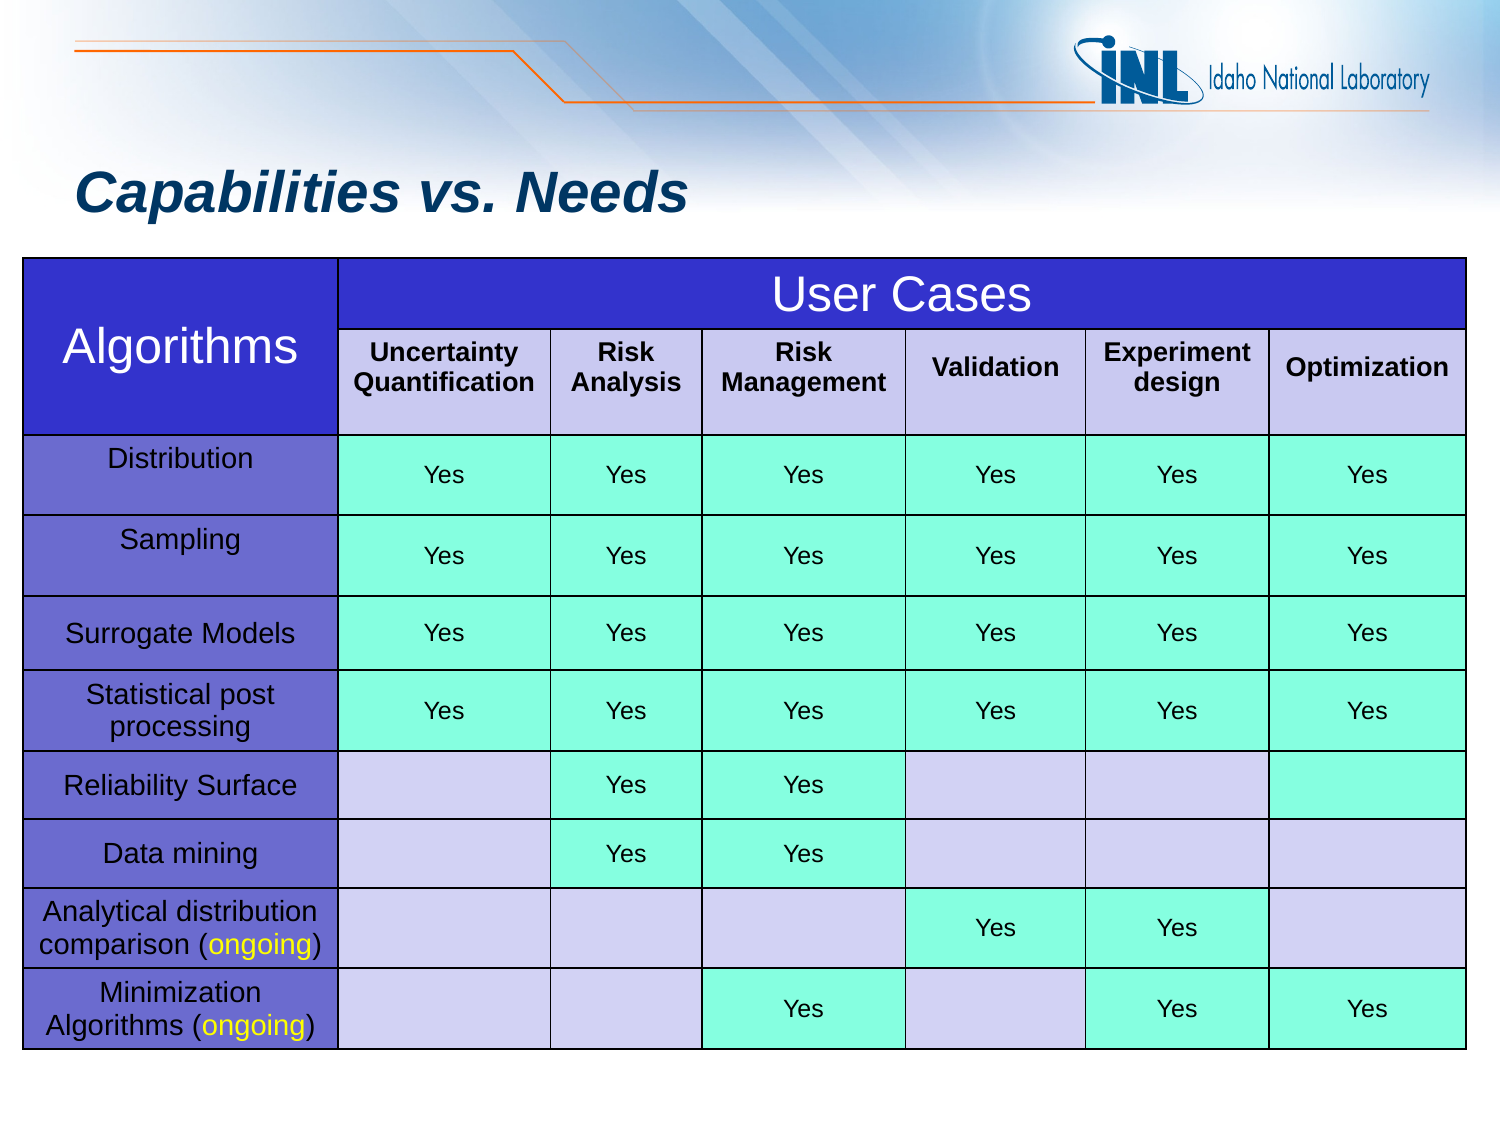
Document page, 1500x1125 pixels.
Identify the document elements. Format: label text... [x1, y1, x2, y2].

table_cell [339, 752, 550, 818]
table_cell Analytical distribution comparison (ongoing) [24, 889, 337, 967]
table_cell Reliability Surface [24, 752, 337, 818]
table_cell Yes [551, 436, 701, 514]
table_cell Yes [703, 752, 905, 818]
table_cell Yes [339, 597, 550, 669]
table_cell Yes [1270, 597, 1465, 669]
table_cell [906, 969, 1085, 1048]
table_cell Experiment design [1086, 330, 1268, 434]
table_cell [906, 820, 1085, 887]
table_cell Yes [703, 516, 905, 595]
table_cell [339, 820, 550, 887]
table_cell [703, 889, 905, 967]
table_cell Yes [703, 820, 905, 887]
table_cell Yes [551, 820, 701, 887]
table_cell Risk Analysis [551, 330, 701, 434]
table_cell Yes [703, 671, 905, 750]
table_cell Yes [703, 436, 905, 514]
table_cell [339, 889, 550, 967]
table_cell [906, 752, 1085, 818]
table_cell [1270, 752, 1465, 818]
table_cell [551, 969, 701, 1048]
table_cell Yes [1086, 516, 1268, 595]
table_cell Yes [1270, 671, 1465, 750]
table_cell Surrogate Models [24, 597, 337, 669]
table_cell Yes [551, 752, 701, 818]
table_cell Yes [1086, 969, 1268, 1048]
table_header Algorithms [24, 259, 337, 434]
table_cell Statistical post processing [24, 671, 337, 750]
table_cell [551, 889, 701, 967]
table_cell Yes [551, 671, 701, 750]
table_cell [339, 969, 550, 1048]
table_cell [1270, 820, 1465, 887]
table_cell Yes [551, 516, 701, 595]
table_cell Validation [906, 330, 1085, 434]
table_cell Yes [906, 671, 1085, 750]
table_cell Yes [703, 597, 905, 669]
table_cell Yes [551, 597, 701, 669]
table_cell Yes [906, 597, 1085, 669]
table_cell Yes [906, 889, 1085, 967]
table_cell Yes [1270, 516, 1465, 595]
table_cell Yes [1086, 436, 1268, 514]
table_header User Cases [339, 259, 1465, 328]
table_cell Minimization Algorithms (ongoing) [24, 969, 337, 1048]
table_cell Yes [703, 969, 905, 1048]
table_cell Yes [1086, 671, 1268, 750]
table_cell [1086, 752, 1268, 818]
picture [0, 0, 1500, 1125]
table_cell Yes [1086, 889, 1268, 967]
table_cell Yes [906, 436, 1085, 514]
table_cell Yes [1086, 597, 1268, 669]
table_cell Optimization [1270, 330, 1465, 434]
table_cell Data mining [24, 820, 337, 887]
title Capabilities vs. Needs [74, 164, 1426, 227]
table_cell [1270, 889, 1465, 967]
table_cell Yes [339, 436, 550, 514]
table_cell Yes [1270, 969, 1465, 1048]
table_cell Sampling [24, 516, 337, 595]
table_cell Yes [339, 671, 550, 750]
table_cell Uncertainty Quantification [339, 330, 550, 434]
table_cell [1086, 820, 1268, 887]
table_cell Yes [906, 516, 1085, 595]
table_cell Yes [339, 516, 550, 595]
table_cell Yes [1270, 436, 1465, 514]
table_cell Distribution [24, 436, 337, 514]
table_cell Risk Management [703, 330, 905, 434]
